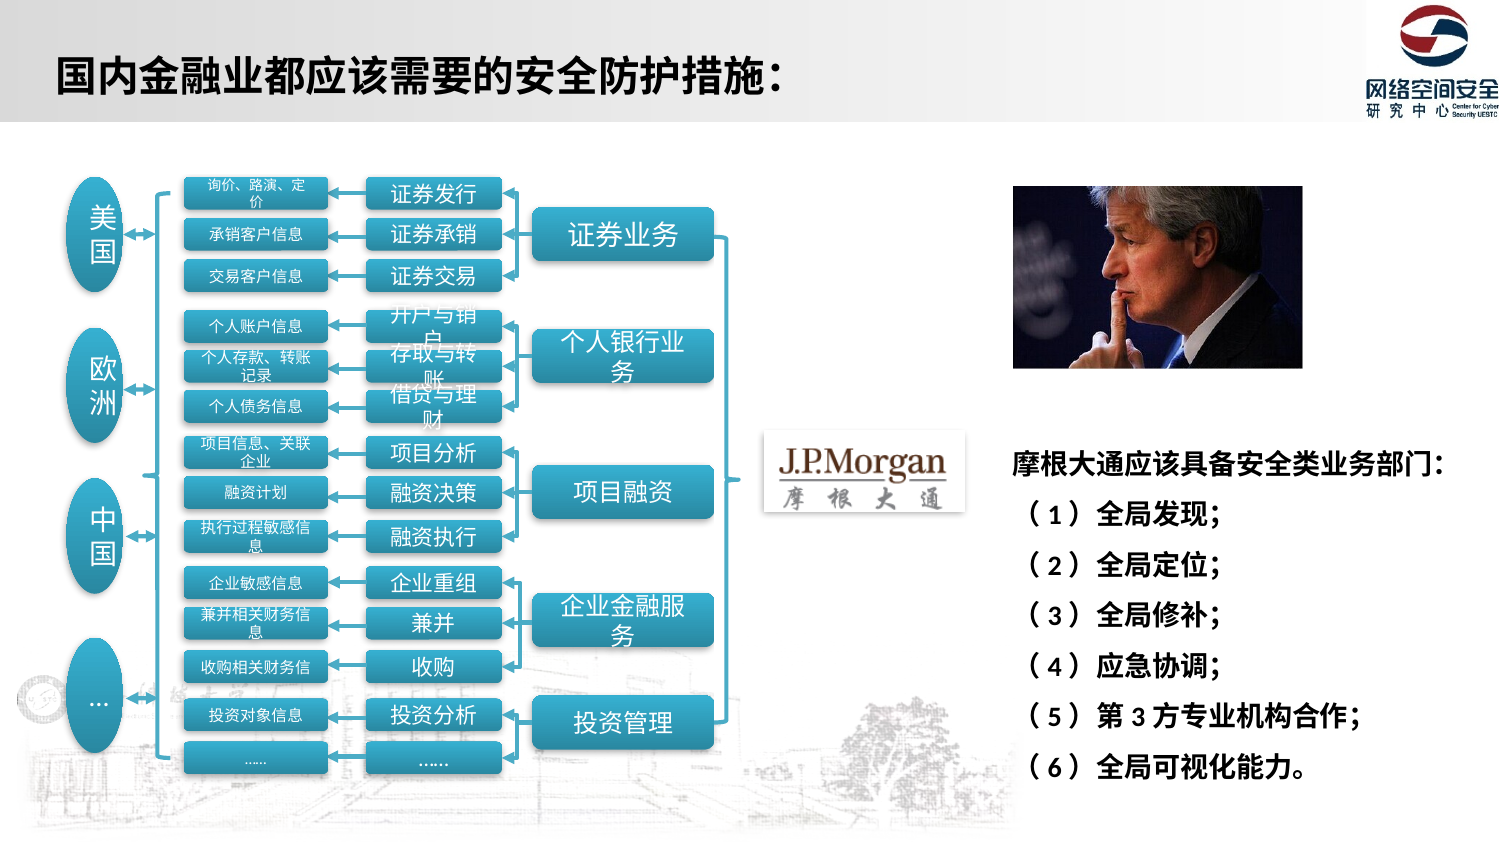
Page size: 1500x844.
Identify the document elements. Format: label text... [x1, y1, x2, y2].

picture [1366, 0, 1499, 123]
text_box 摩根大通应该具备安全类业务部门： （1）全局发现； （2）全局定位； （3）全局修补； （4）应急协调； （5）第3方专业机构合作； （6）全局可视化能力。 [997, 421, 1460, 791]
text_box 国内金融业都应该需要的安全防护措施： [40, 17, 1017, 108]
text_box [66, 176, 978, 775]
picture [1012, 185, 1304, 369]
